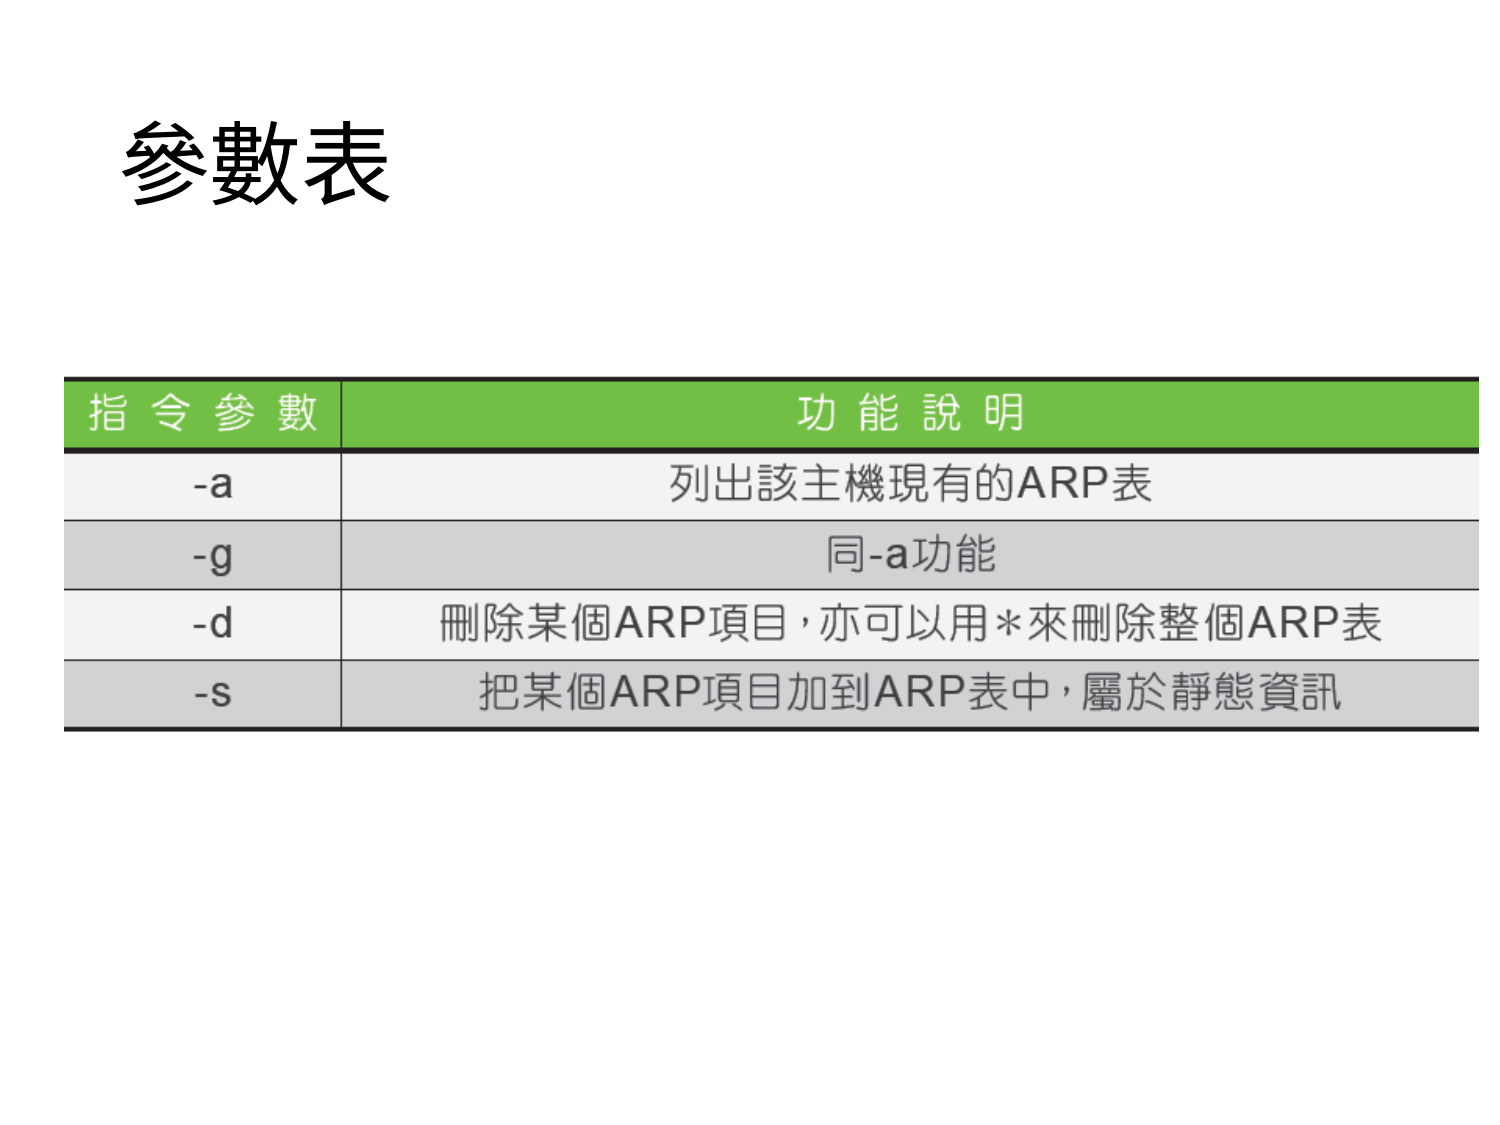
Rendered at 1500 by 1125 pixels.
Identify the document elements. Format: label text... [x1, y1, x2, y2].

title 參數表 [103, 59, 1397, 278]
picture [64, 374, 1479, 735]
